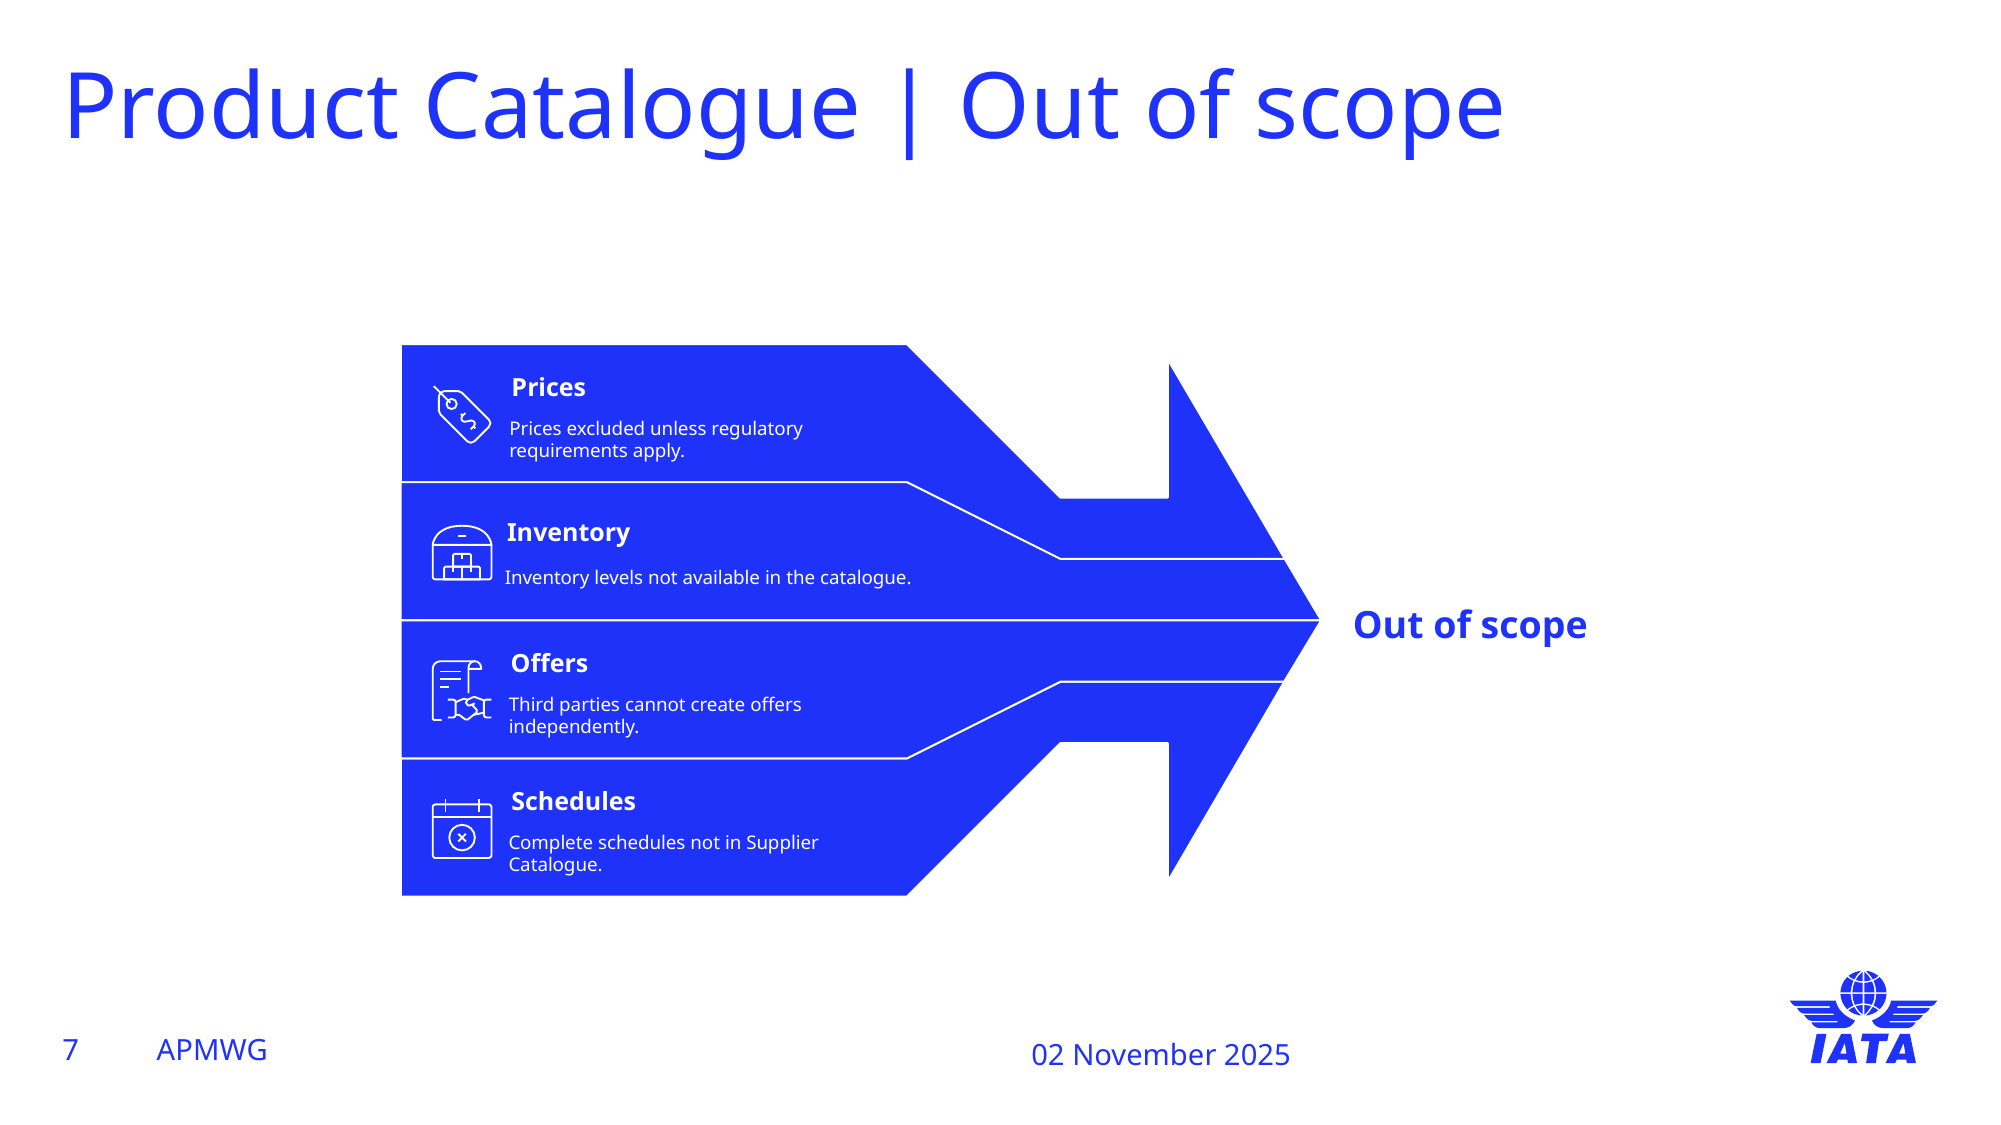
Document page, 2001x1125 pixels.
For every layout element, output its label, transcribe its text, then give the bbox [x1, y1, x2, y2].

text_box Inventory levels not available in the catalogue. [504, 566, 911, 589]
text_box [400, 344, 1285, 558]
text_box Out of scope [1352, 601, 1589, 647]
text_box Prices excluded unless regulatory requirements apply. [509, 416, 803, 462]
text_box Offers [510, 647, 589, 678]
text_box [433, 386, 491, 443]
footer APMWG [156, 1010, 969, 1071]
slide_number 7 [62, 1010, 138, 1071]
text_box [432, 799, 492, 859]
text_box [432, 525, 492, 580]
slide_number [1031, 1010, 1482, 1071]
text_box Third parties cannot create offers independently. [508, 692, 802, 738]
text_box Inventory [507, 516, 631, 547]
title Product Catalogue | Out of scope [62, 59, 1938, 160]
text_box Complete schedules not in Supplier Catalogue. [508, 830, 819, 876]
text_box [432, 661, 492, 721]
text_box Schedules [511, 785, 637, 816]
text_box [400, 620, 1322, 759]
text_box [400, 682, 1285, 897]
text_box [400, 482, 1321, 620]
text_box Prices [511, 371, 587, 402]
